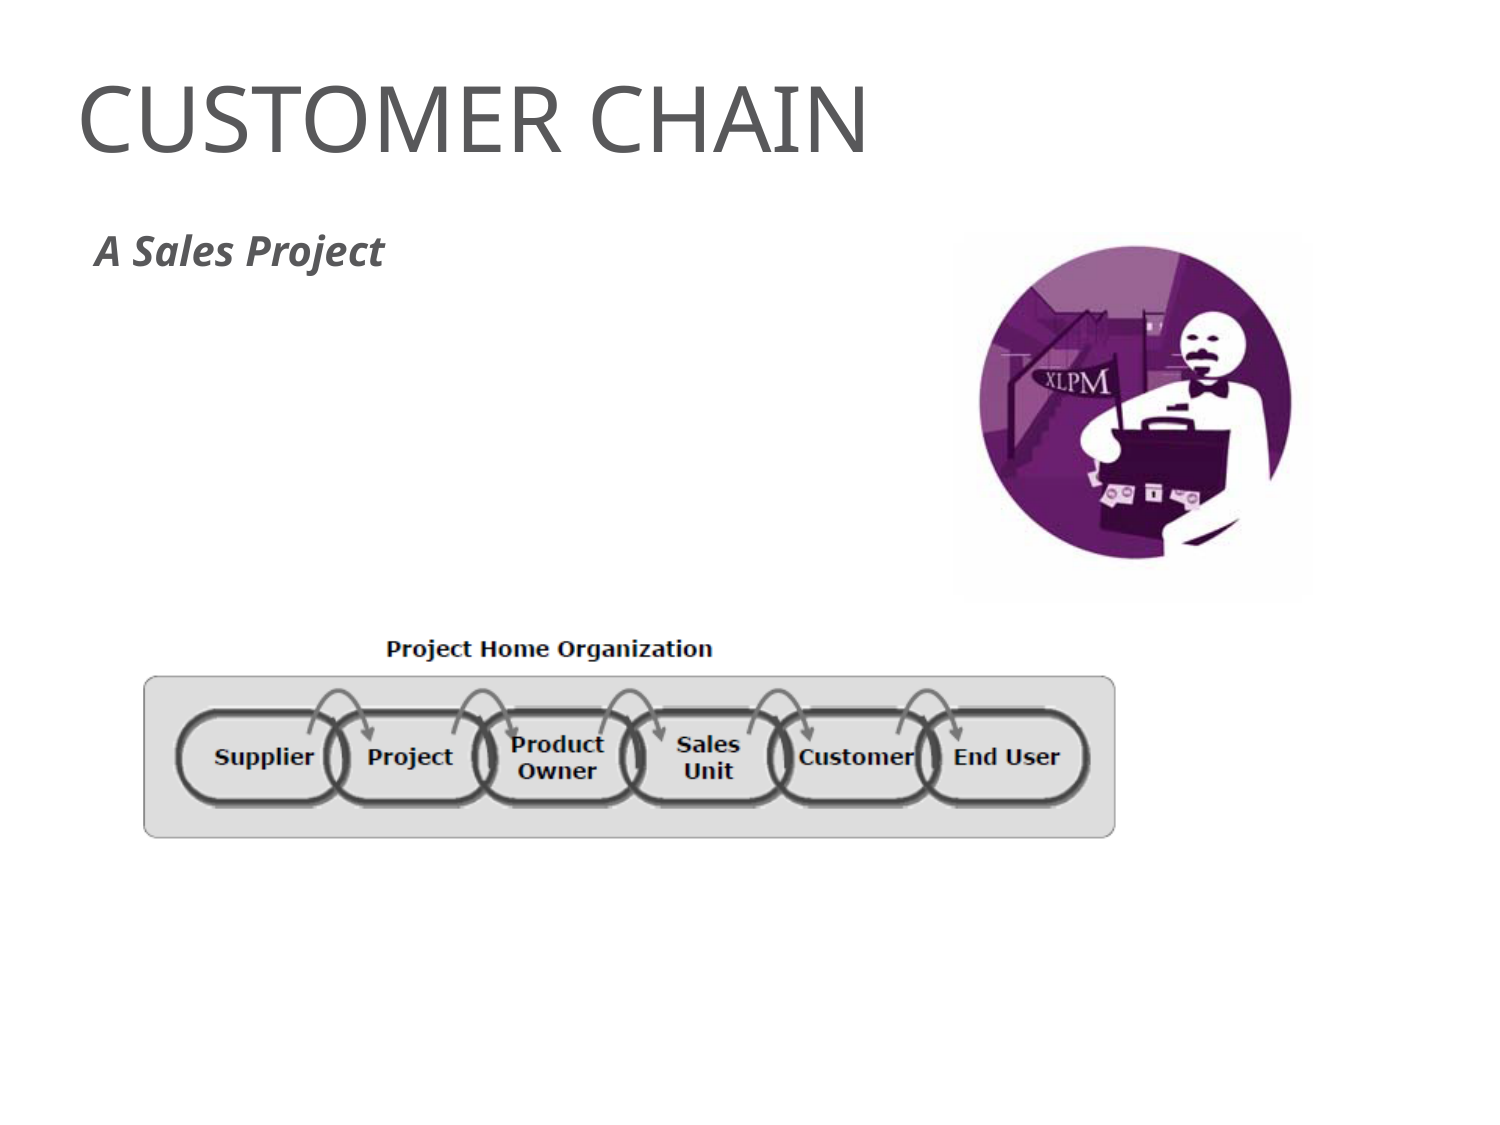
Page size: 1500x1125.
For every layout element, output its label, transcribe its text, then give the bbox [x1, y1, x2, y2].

title CUSTOMER CHAIN [64, 39, 1295, 218]
text_box A Sales Project [80, 217, 401, 283]
picture [953, 232, 1313, 603]
picture [141, 618, 1119, 846]
